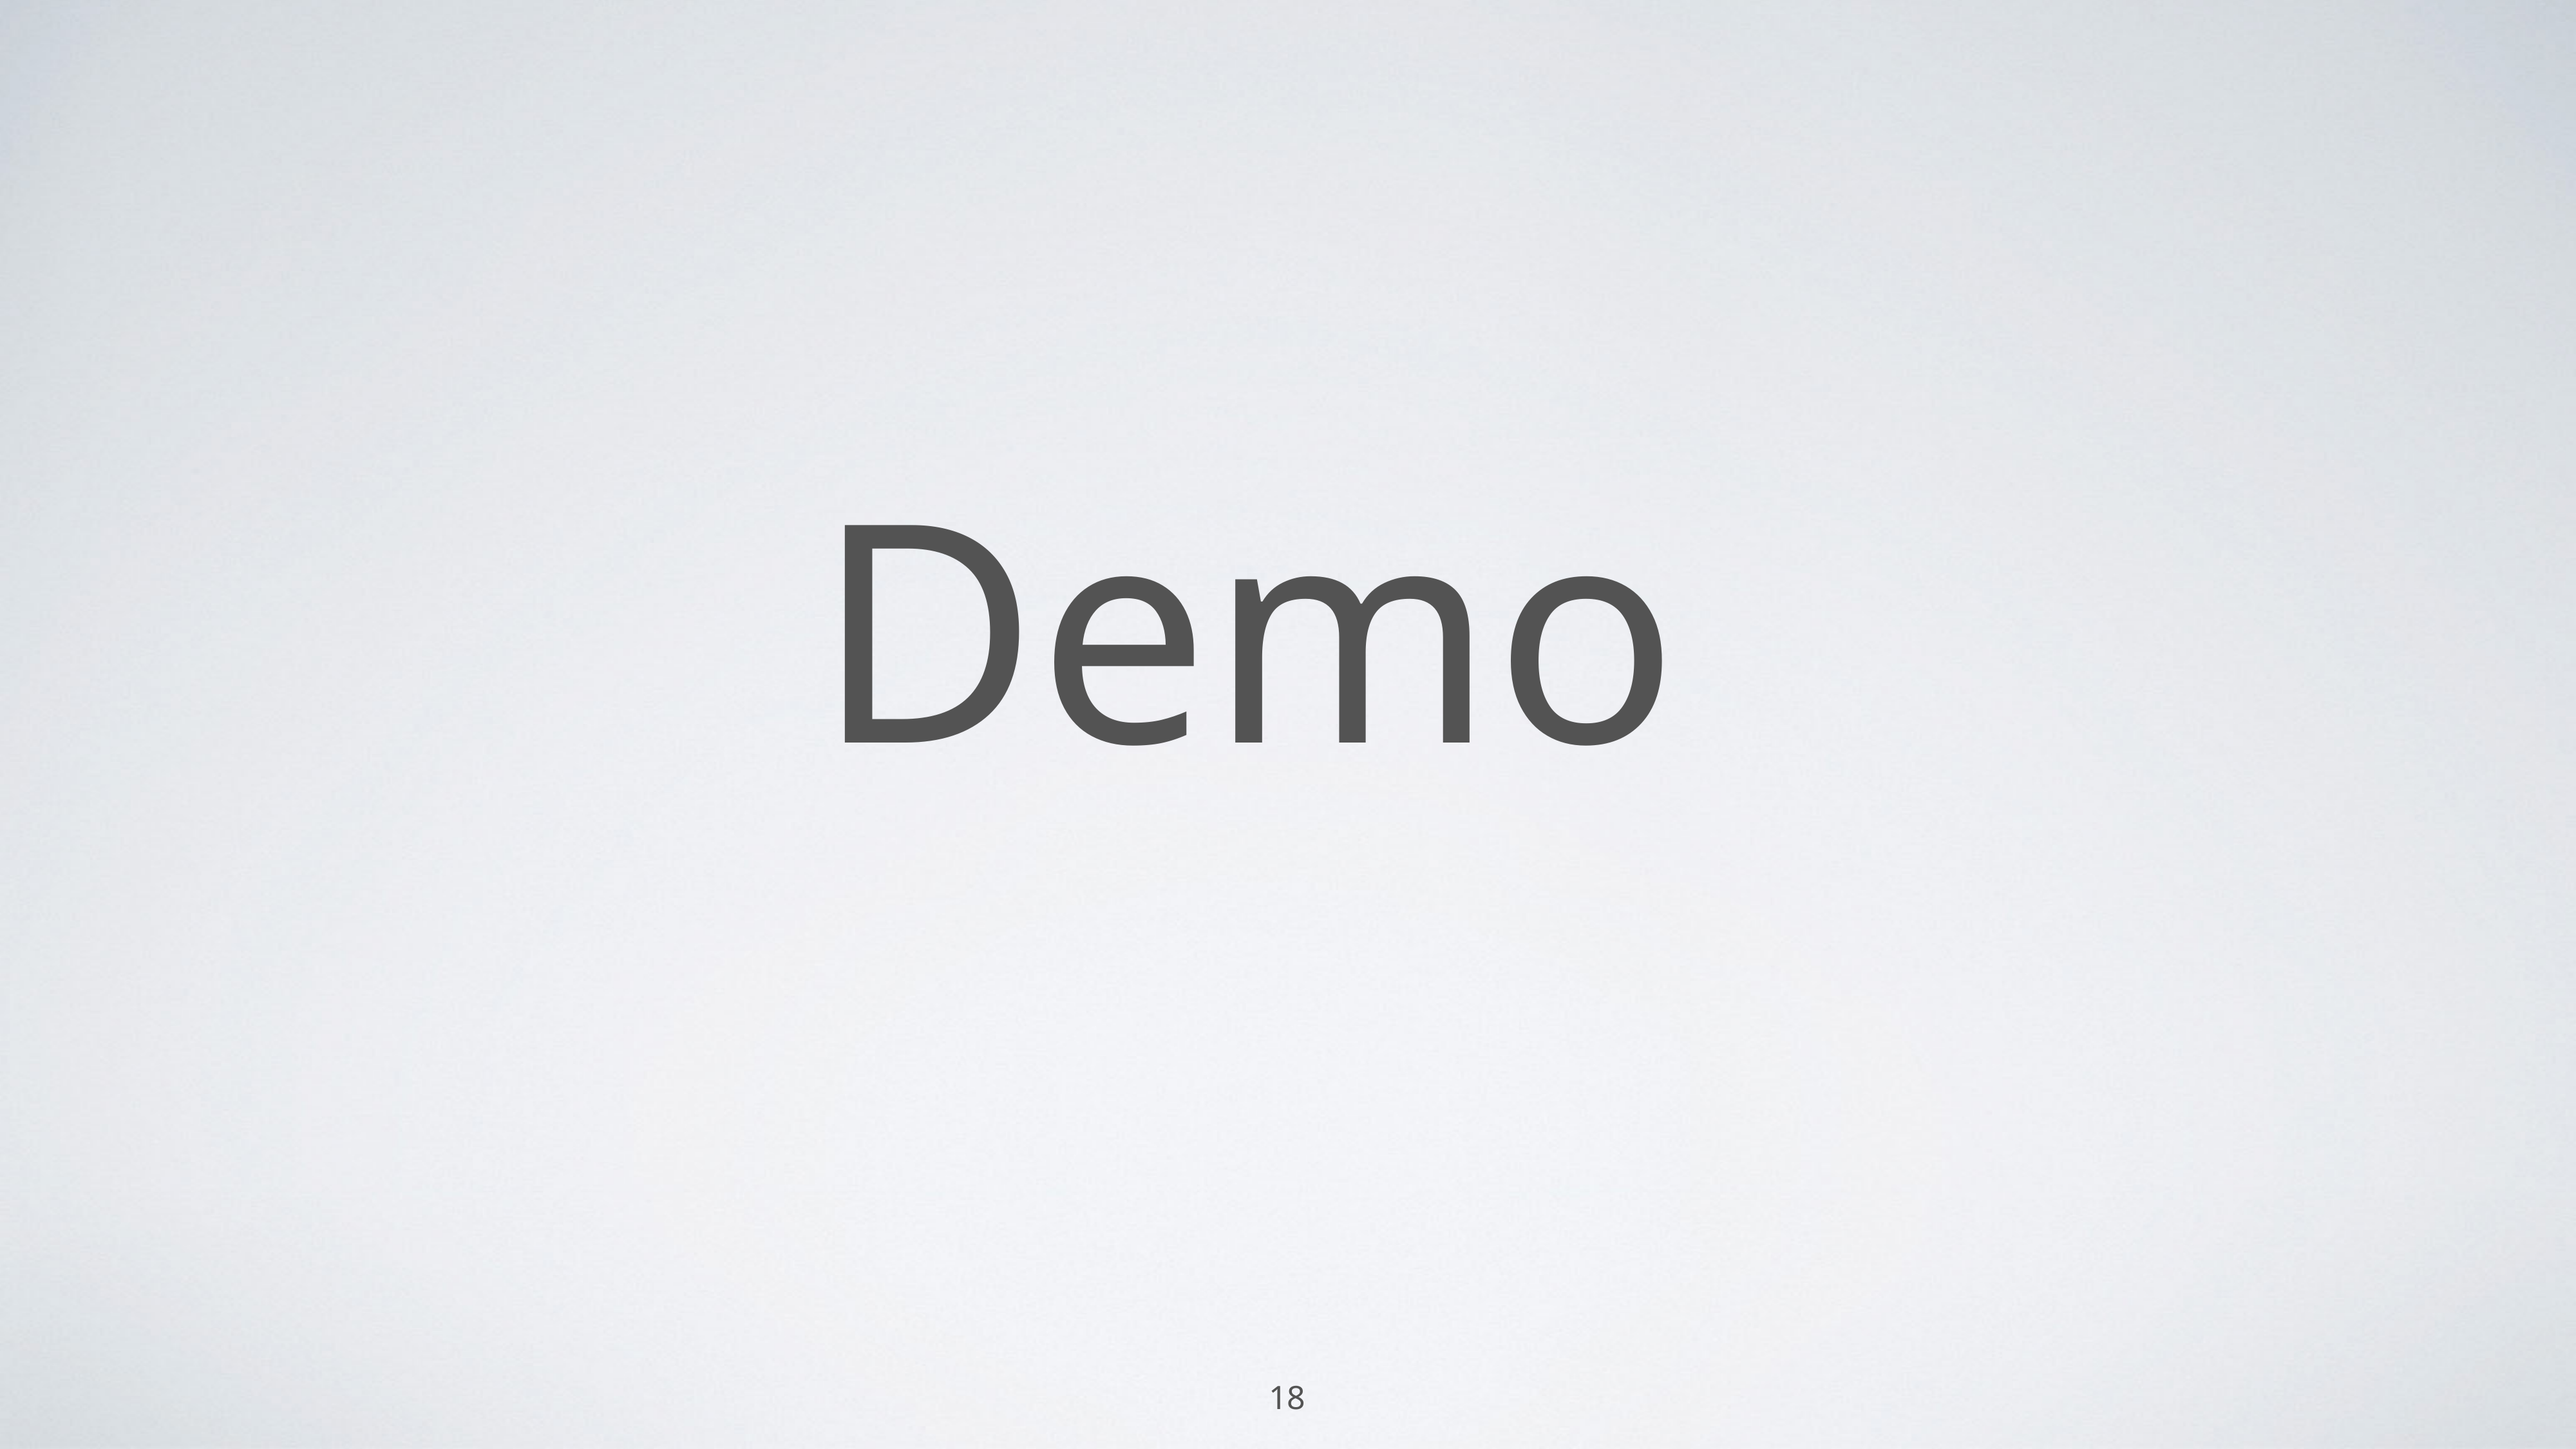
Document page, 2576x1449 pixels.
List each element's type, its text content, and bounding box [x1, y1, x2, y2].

title Demo [334, 440, 2161, 802]
picture [0, 0, 2576, 1449]
text_box 18 [1208, 1377, 1367, 1421]
